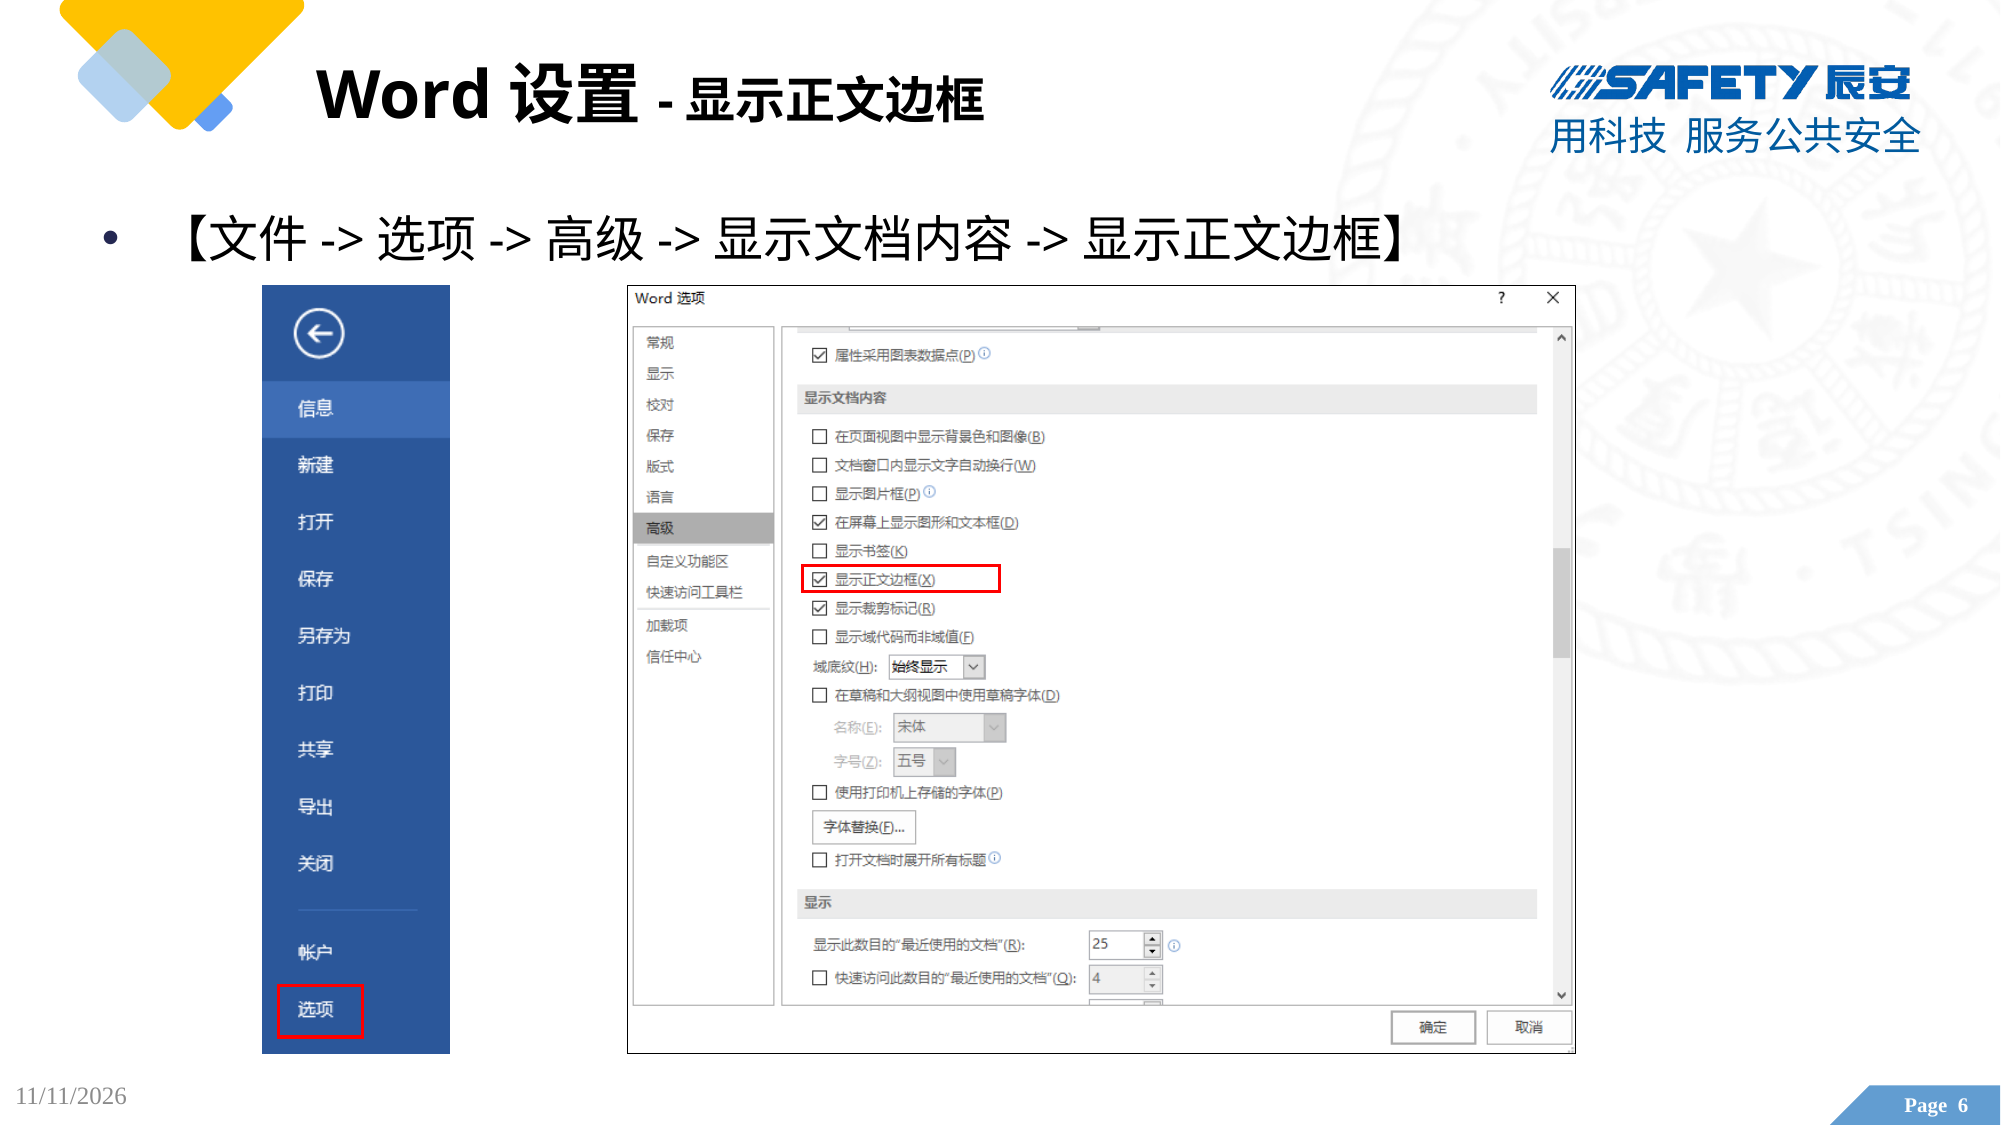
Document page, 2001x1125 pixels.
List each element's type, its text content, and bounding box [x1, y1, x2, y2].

picture [627, 285, 1576, 1054]
picture [1162, 0, 2001, 693]
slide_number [0, 1065, 450, 1125]
list 【文件->选项->高级->显示文档内容->显示正文边框】 [86, 169, 1914, 1018]
picture [261, 285, 450, 1054]
title Word设置-显示正文边框 [301, 57, 1532, 137]
